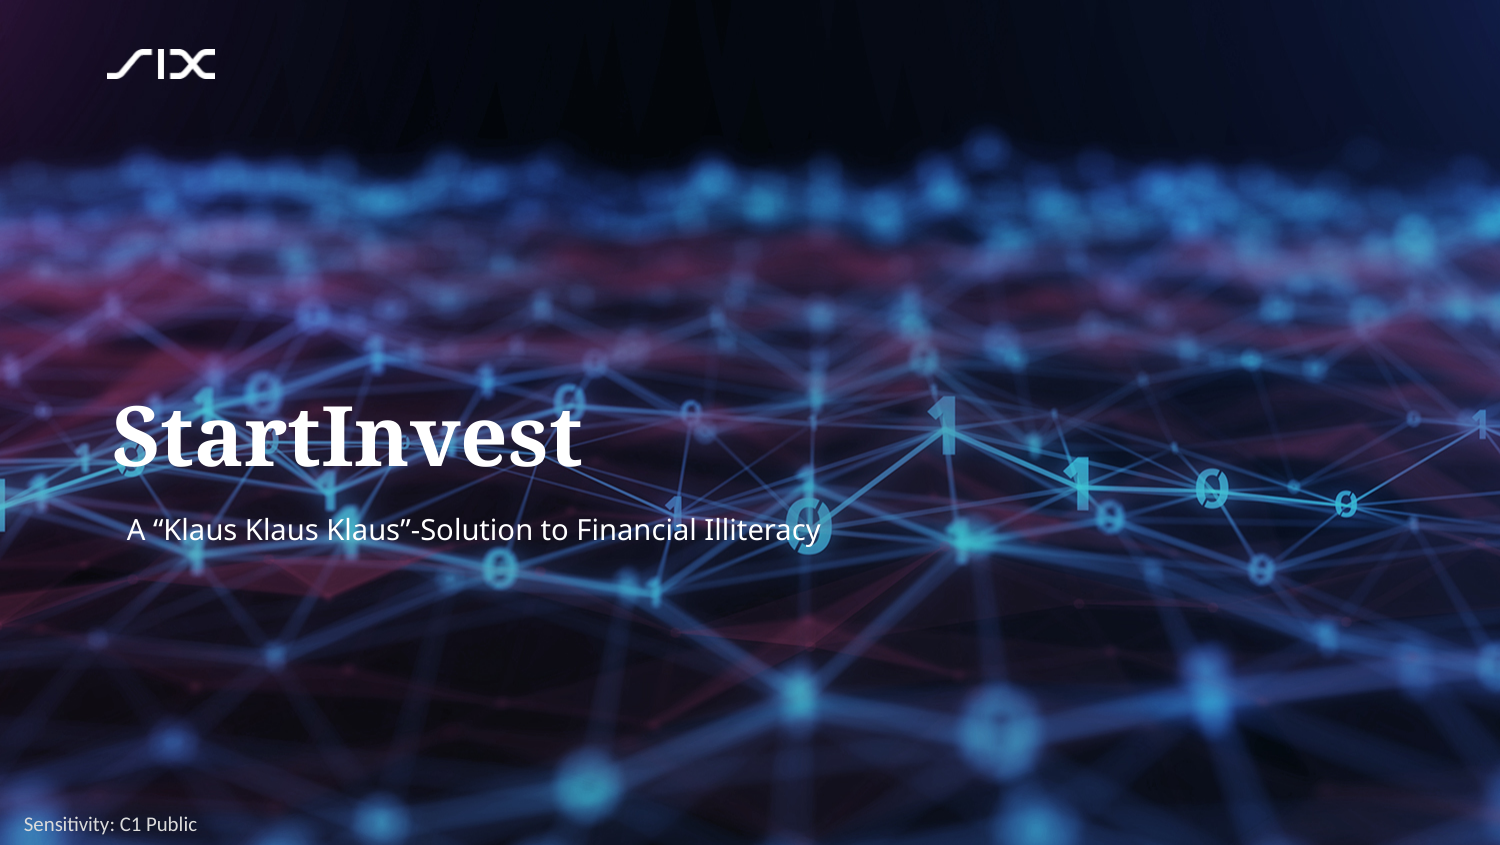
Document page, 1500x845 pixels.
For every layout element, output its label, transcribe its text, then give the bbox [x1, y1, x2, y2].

text_box A “Klaus Klaus Klaus”-Solution to Financial Illiteracy [112, 497, 863, 554]
picture [0, 0, 1500, 845]
text_box StartInvest [112, 383, 1288, 559]
